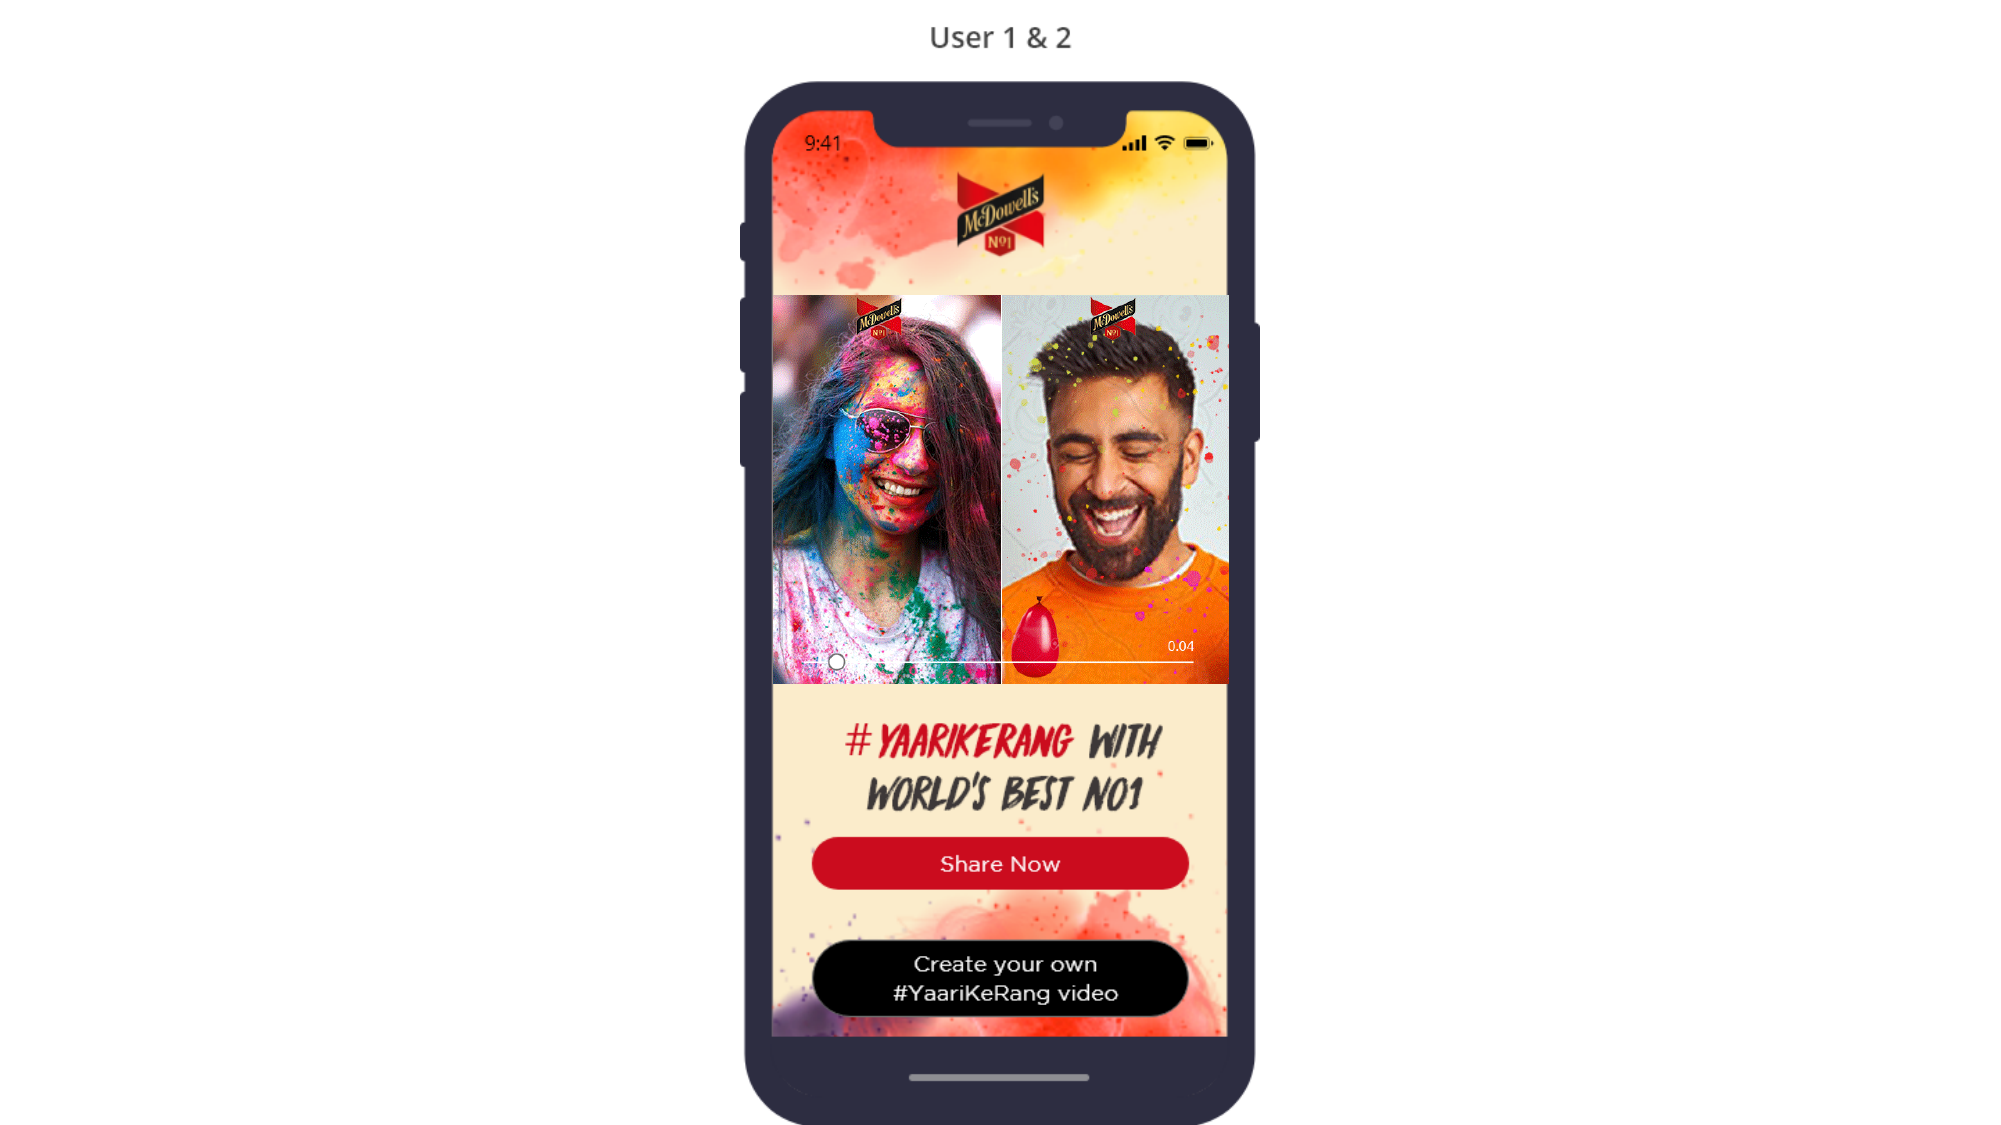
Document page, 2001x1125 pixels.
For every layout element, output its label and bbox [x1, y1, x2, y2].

picture [740, 1, 1260, 1125]
